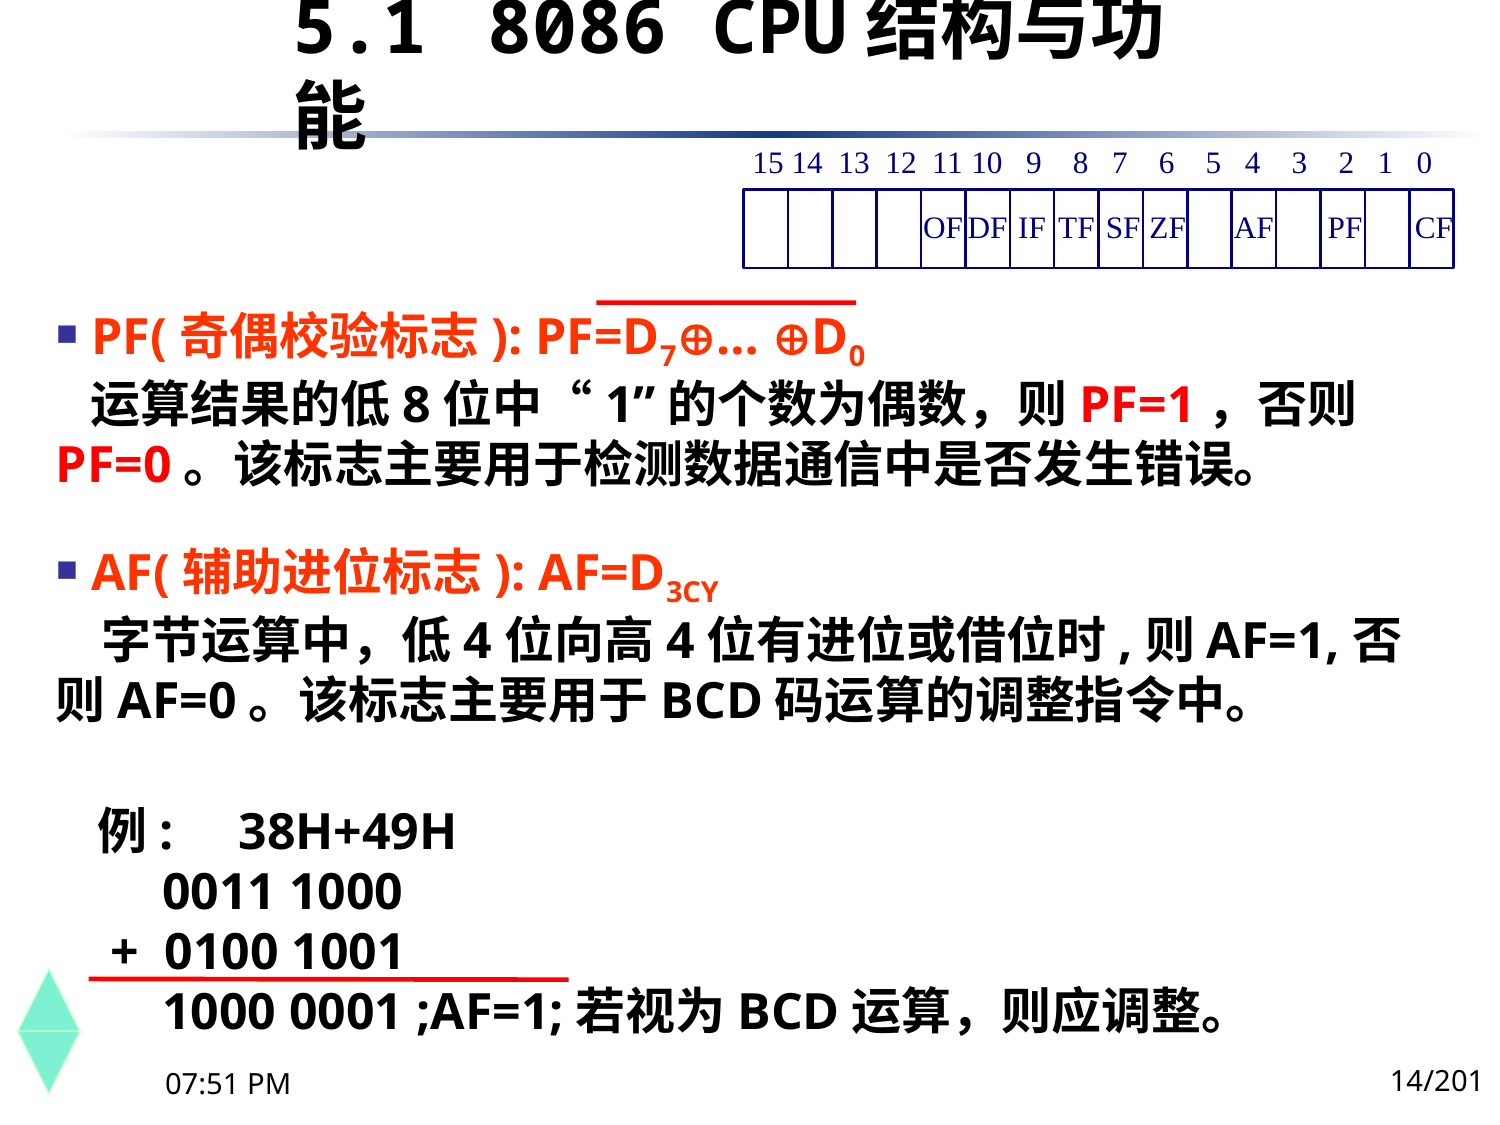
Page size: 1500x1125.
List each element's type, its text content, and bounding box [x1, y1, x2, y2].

text_box 5.1 8086 CPU结构与功能 [277, 0, 1235, 159]
text_box 例: 38H+49H 0011 1000 + 0100 1001 1000 0001 ;AF=1;若视为BCD运算，则应调整。 [82, 751, 1306, 1047]
slide_number 14/201 [1186, 1034, 1500, 1111]
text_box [737, 136, 1460, 274]
slide_number 下午8时26分 [149, 1047, 463, 1113]
text_box PF(奇偶校验标志): PF=D7… D0 运算结果的低8位中“1”的个数为偶数，则PF=1，否则 PF=0。该标志主要用于检测数据通信中是否发生错误。 [41, 296, 1465, 500]
text_box AF(辅助进位标志): AF=D3CY 字节运算中，低4位向高4位有进位或借位时,则AF=1,否则AF=0。该标志主要用于BCD码运算的调整指令中。 [41, 533, 1465, 737]
